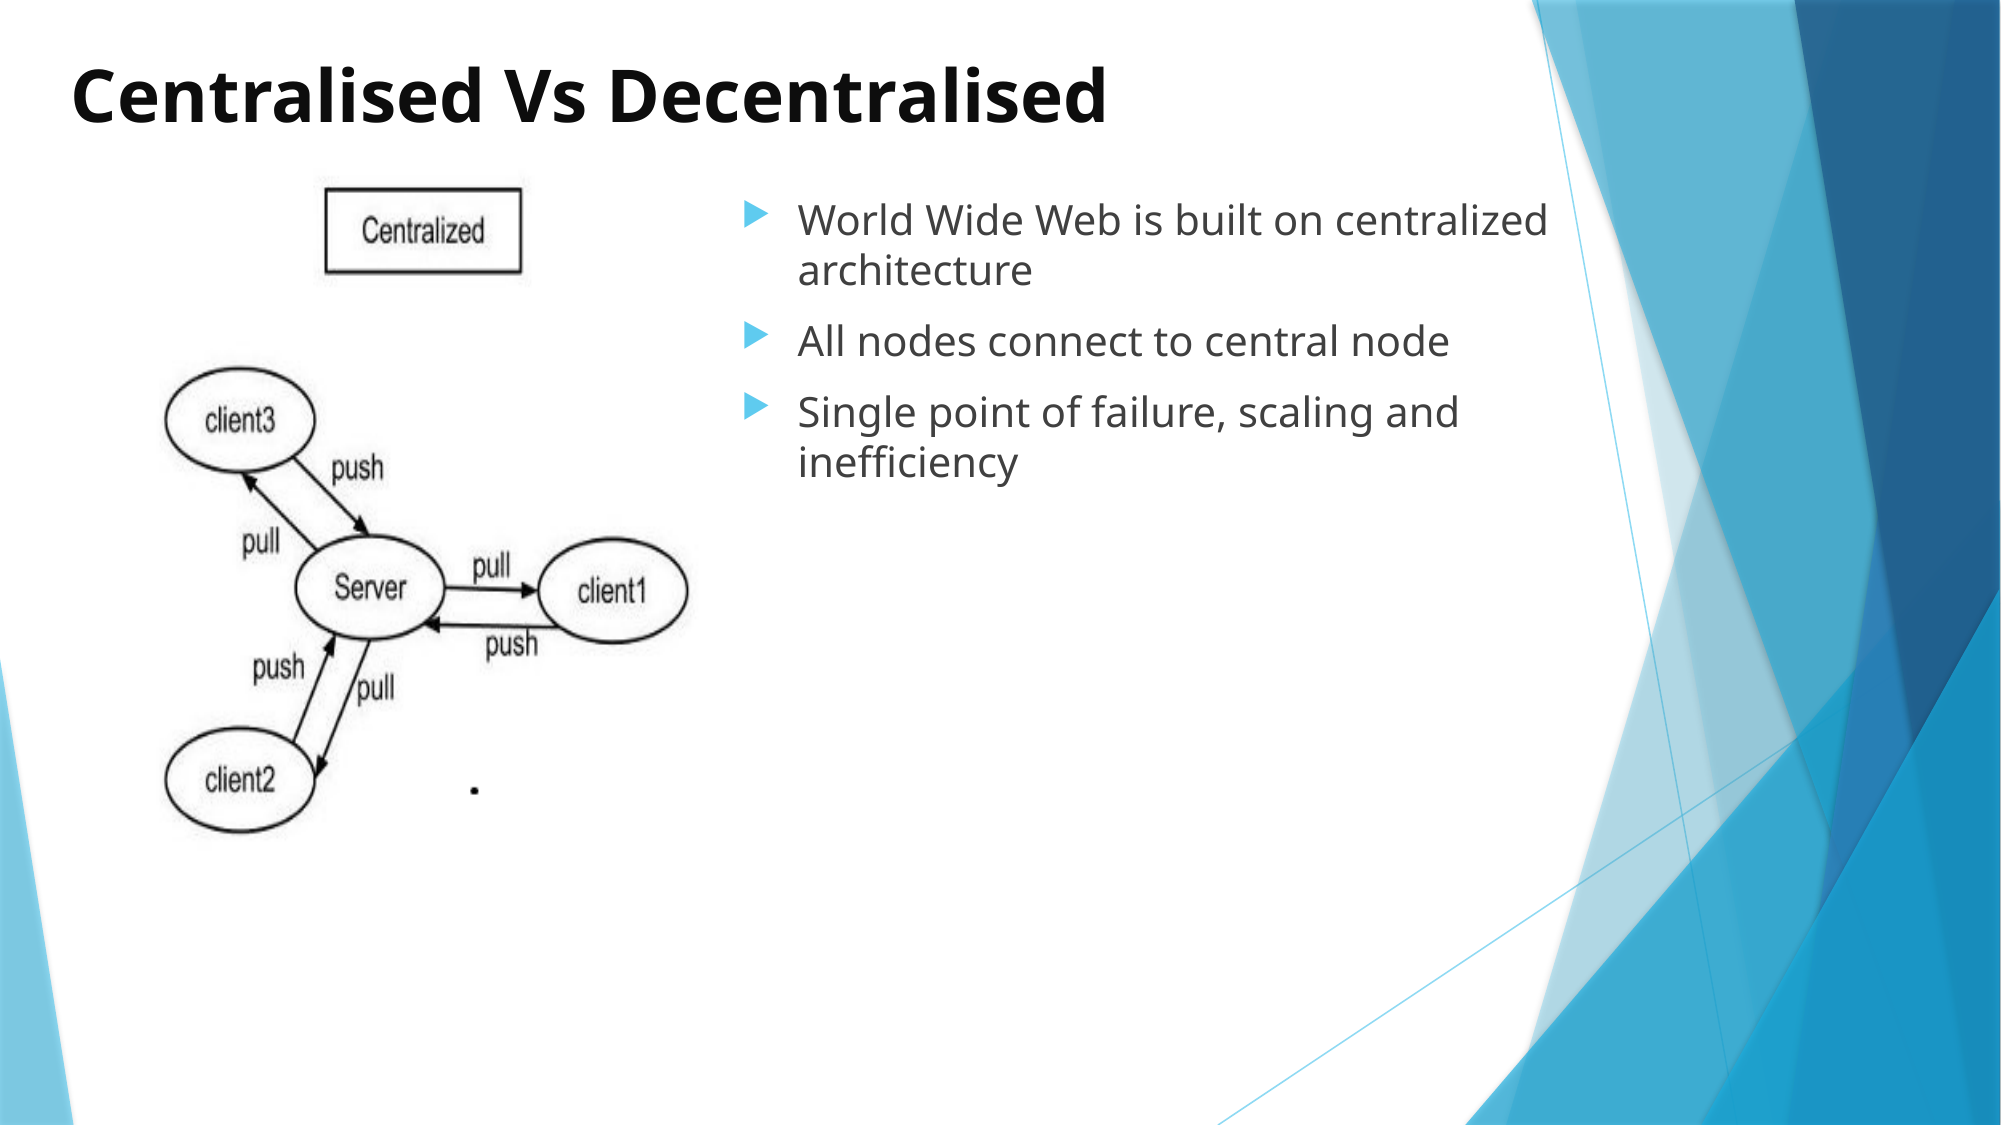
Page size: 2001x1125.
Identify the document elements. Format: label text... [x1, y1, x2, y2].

title Centralised Vs Decentralised [55, 41, 1524, 157]
picture [138, 162, 727, 1074]
list World Wide Web is built on centralized architecture All nodes connect to central node Single point of failure, scaling and inefficiency [730, 186, 1614, 1051]
